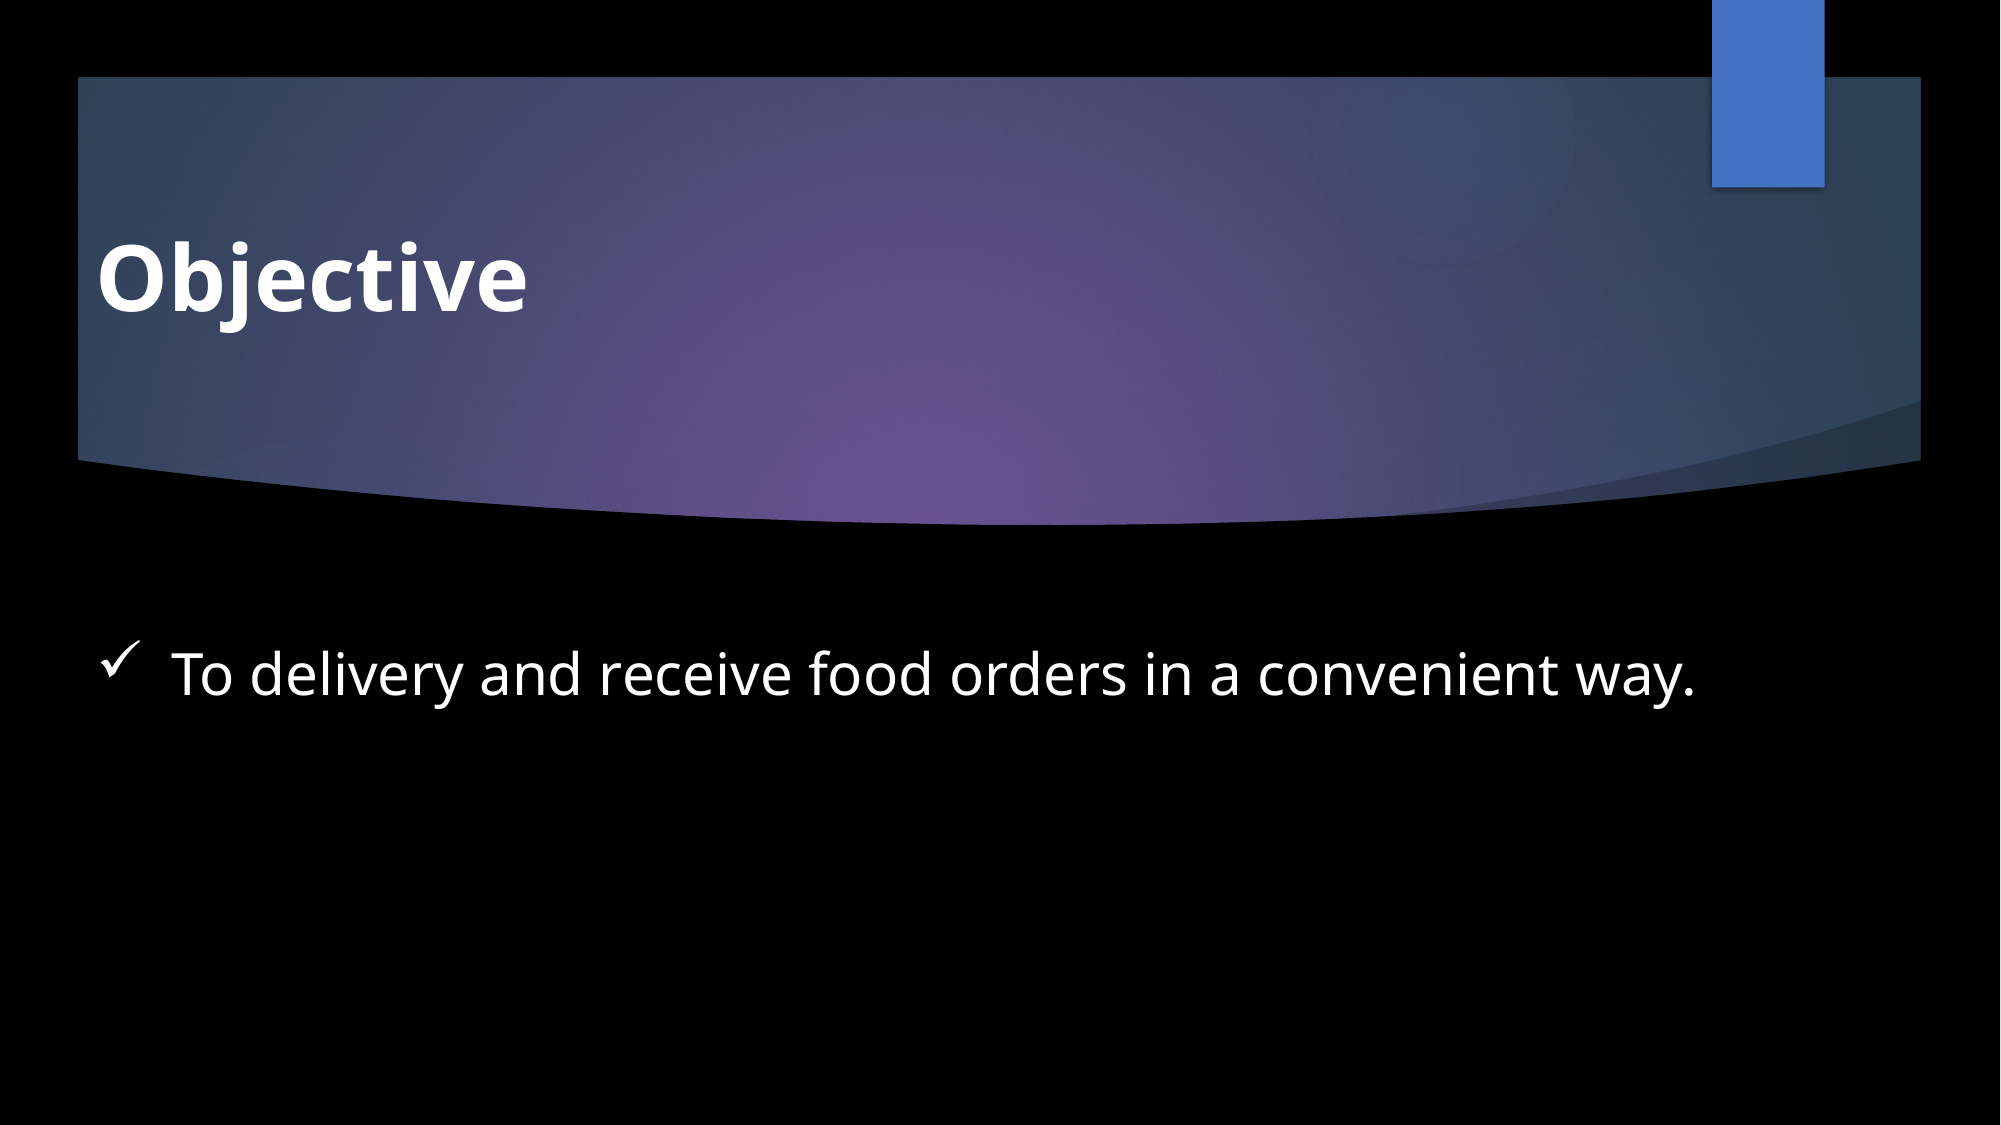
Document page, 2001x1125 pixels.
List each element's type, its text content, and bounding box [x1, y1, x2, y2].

text_box Objective [80, 212, 1920, 338]
text_box To delivery and receive food orders in a convenient way. [81, 629, 1919, 715]
